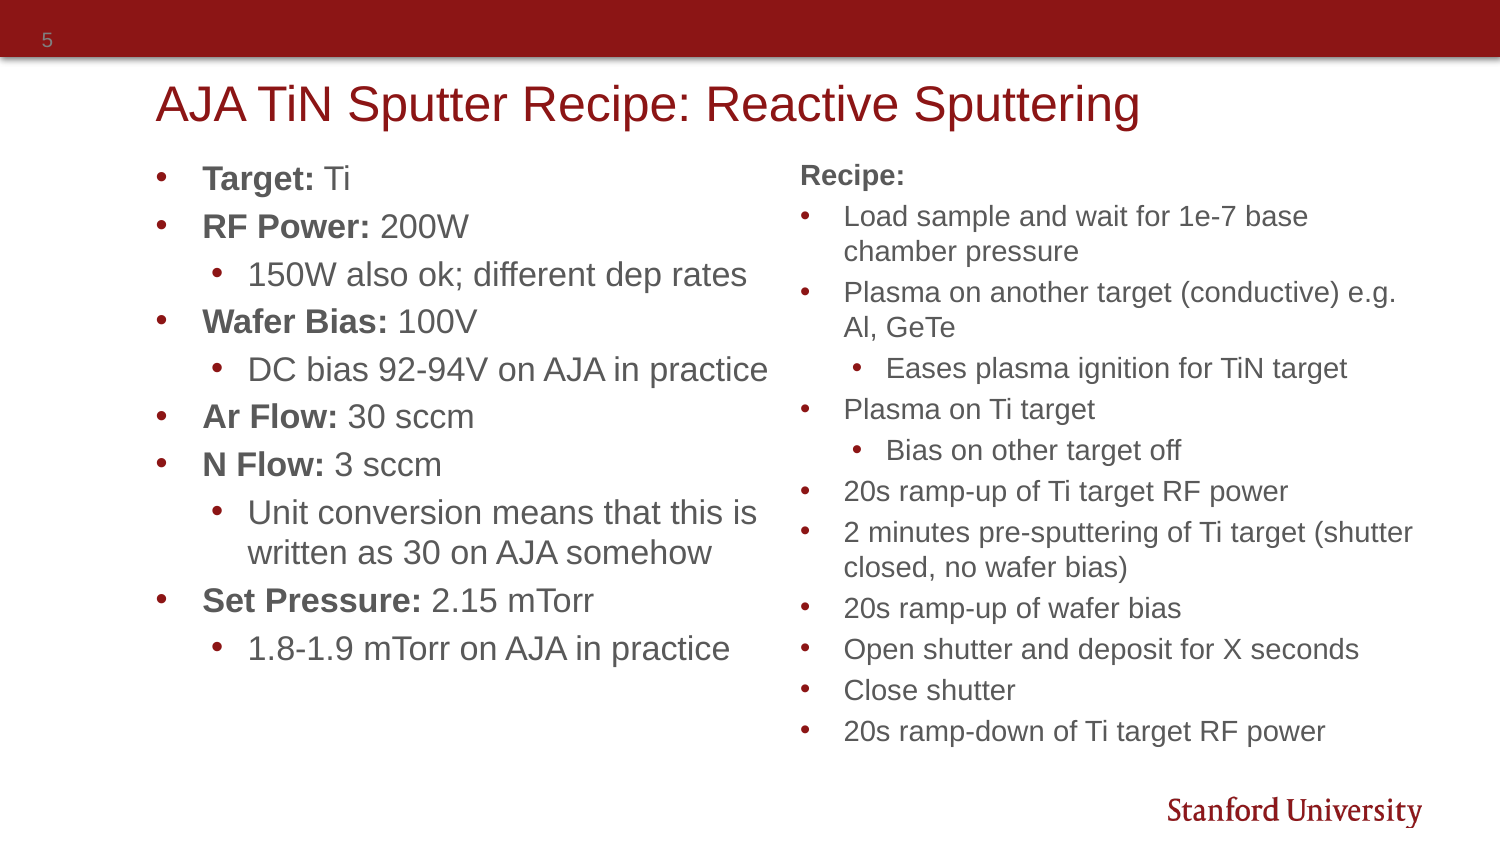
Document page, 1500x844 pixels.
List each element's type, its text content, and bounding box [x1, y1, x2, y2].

list Recipe: Load sample and wait for 1e-7 base chamber pressure Plasma on another target (conductive) e.g. Al, GeTe Eases plasma ignition for TiN target Plasma on Ti target Bias on other target off 20s ramp-up of Ti target RF power 2 minutes pre-sputtering of Ti target (shutter closed, no wafer bias) 20s ramp-up of wafer bias Open shutter and deposit for X seconds Close shutter 20s ramp-down of Ti target RF power [800, 149, 1421, 766]
title AJA TiN Sputter Recipe: Reactive Sputtering [155, 58, 1420, 140]
list Target: Ti RF Power: 200W 150W also ok; different dep rates Wafer Bias: 100V DC bias 92-94V on AJA in practice Ar Flow: 30 sccm N Flow: 3 sccm Unit conversion means that this is written as 30 on AJA somehow Set Pressure: 2.15 mTorr 1.8-1.9 mTorr on AJA in practice [155, 149, 778, 766]
